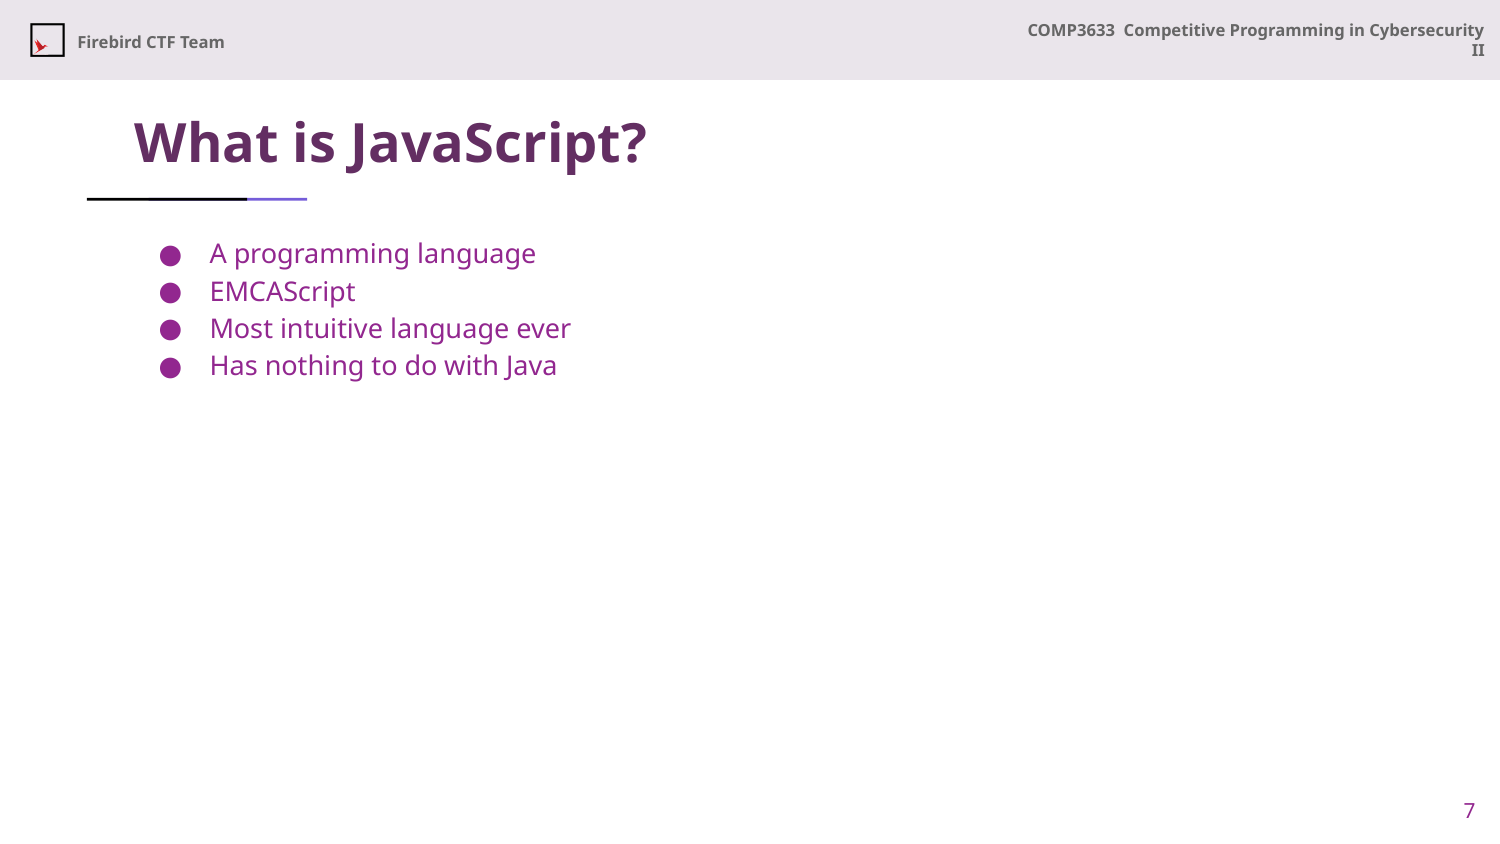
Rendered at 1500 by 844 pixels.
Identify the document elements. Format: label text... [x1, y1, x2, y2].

title What is JavaScript? [119, 93, 1381, 182]
list A programming language EMCAScript Most intuitive language ever Has nothing to do with Java [119, 216, 1381, 780]
slide_number 7 [1400, 779, 1491, 844]
picture [26, 19, 69, 61]
